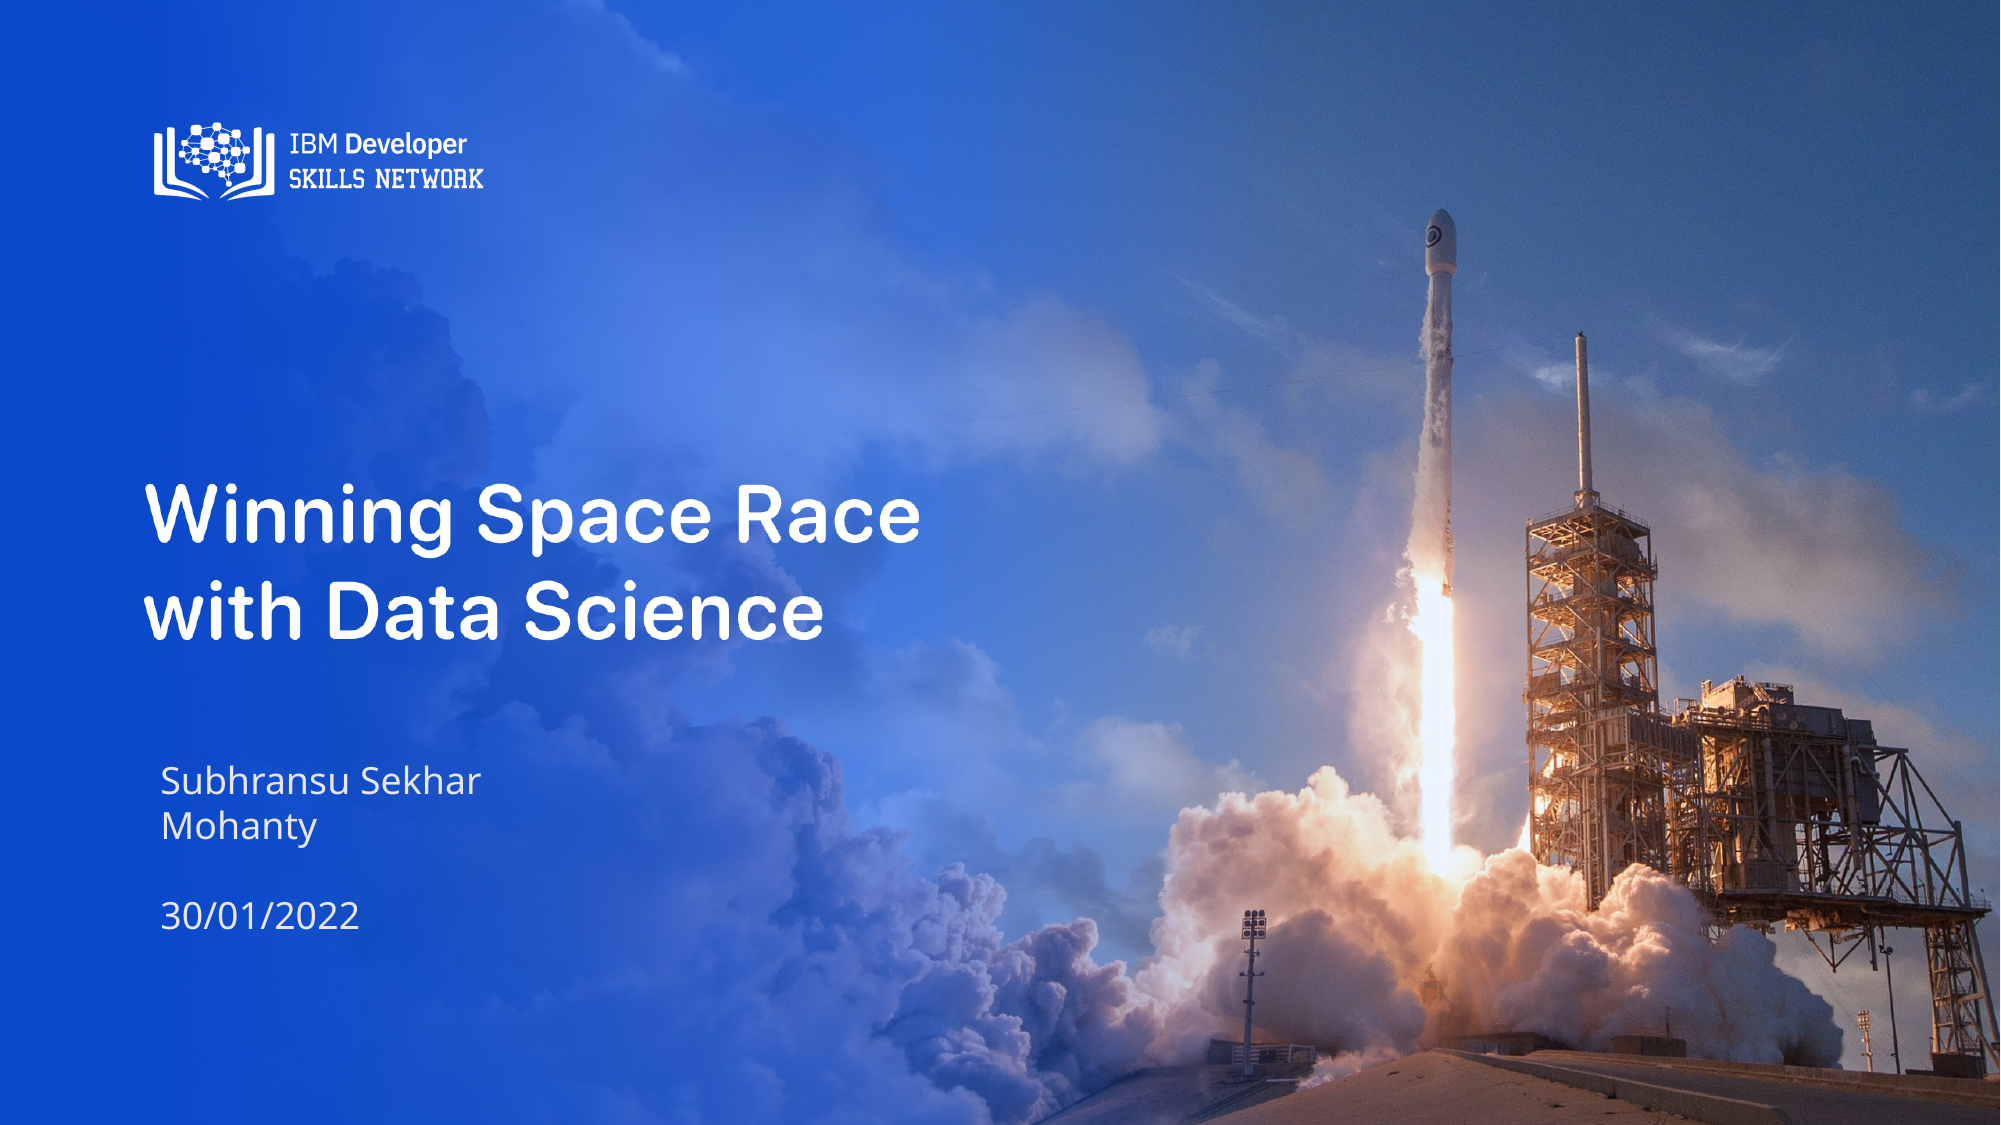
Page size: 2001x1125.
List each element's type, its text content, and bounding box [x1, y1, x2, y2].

picture [0, 0, 2001, 1125]
text_box Subhransu Sekhar Mohanty 30/01/2022 [145, 749, 558, 945]
